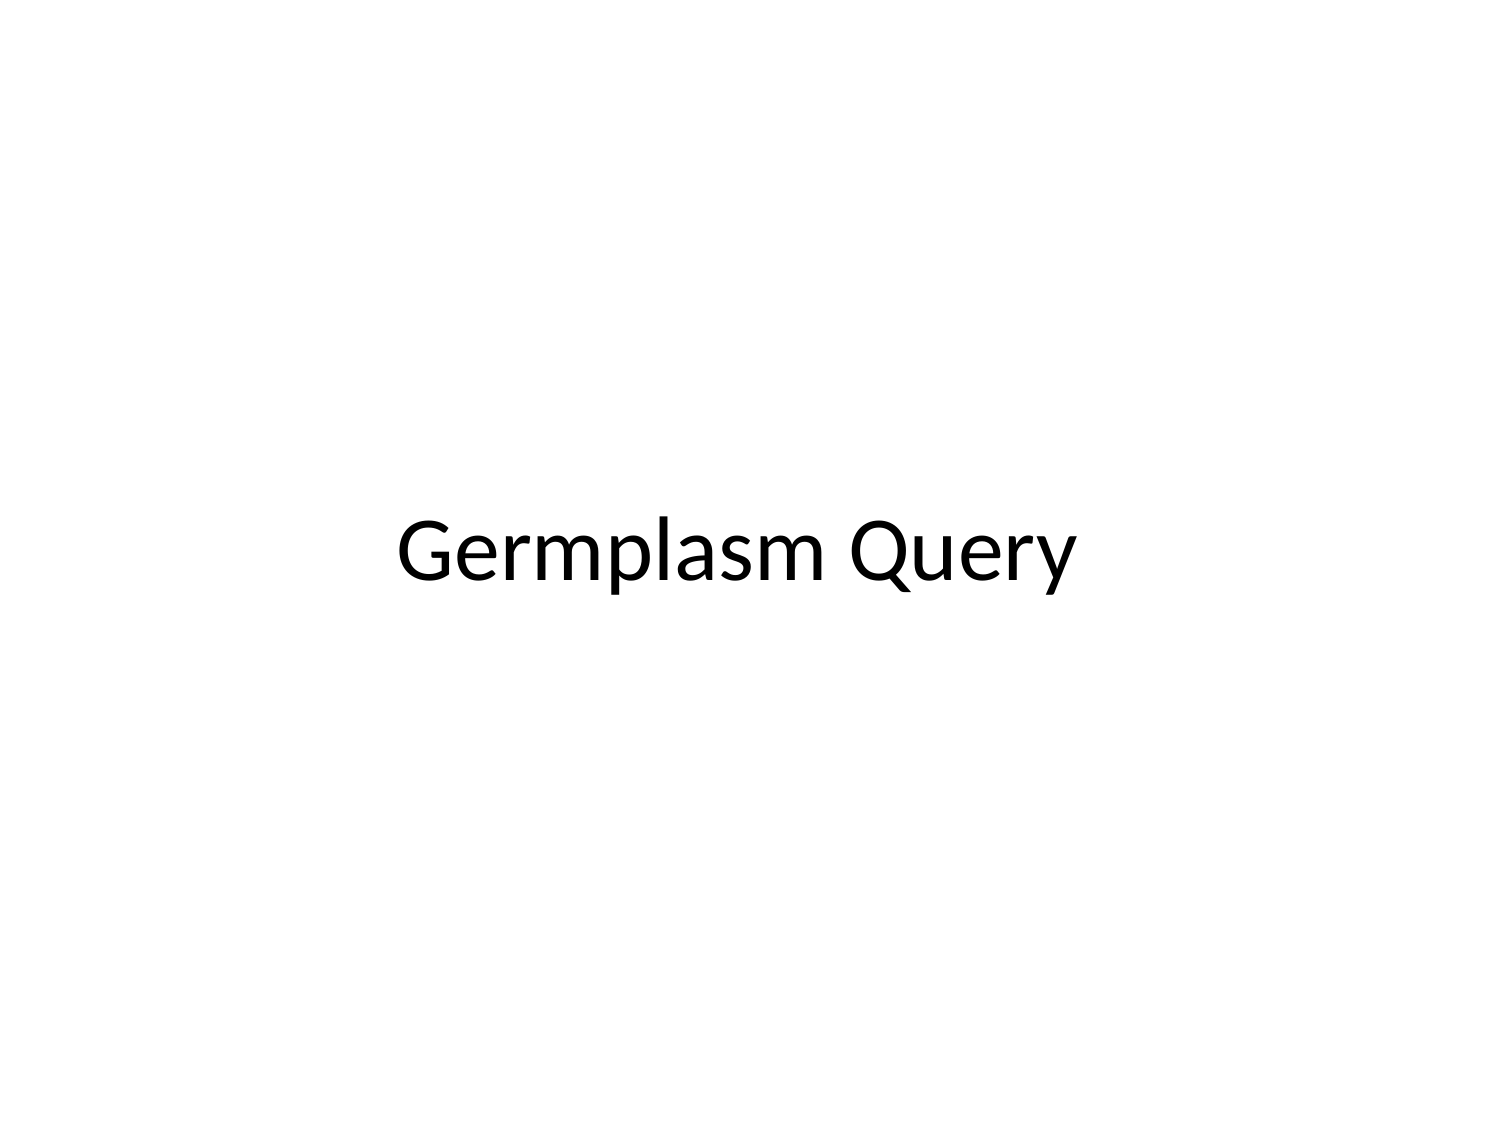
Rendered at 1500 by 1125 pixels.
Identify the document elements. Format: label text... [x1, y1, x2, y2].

title Germplasm Query [62, 450, 1413, 638]
